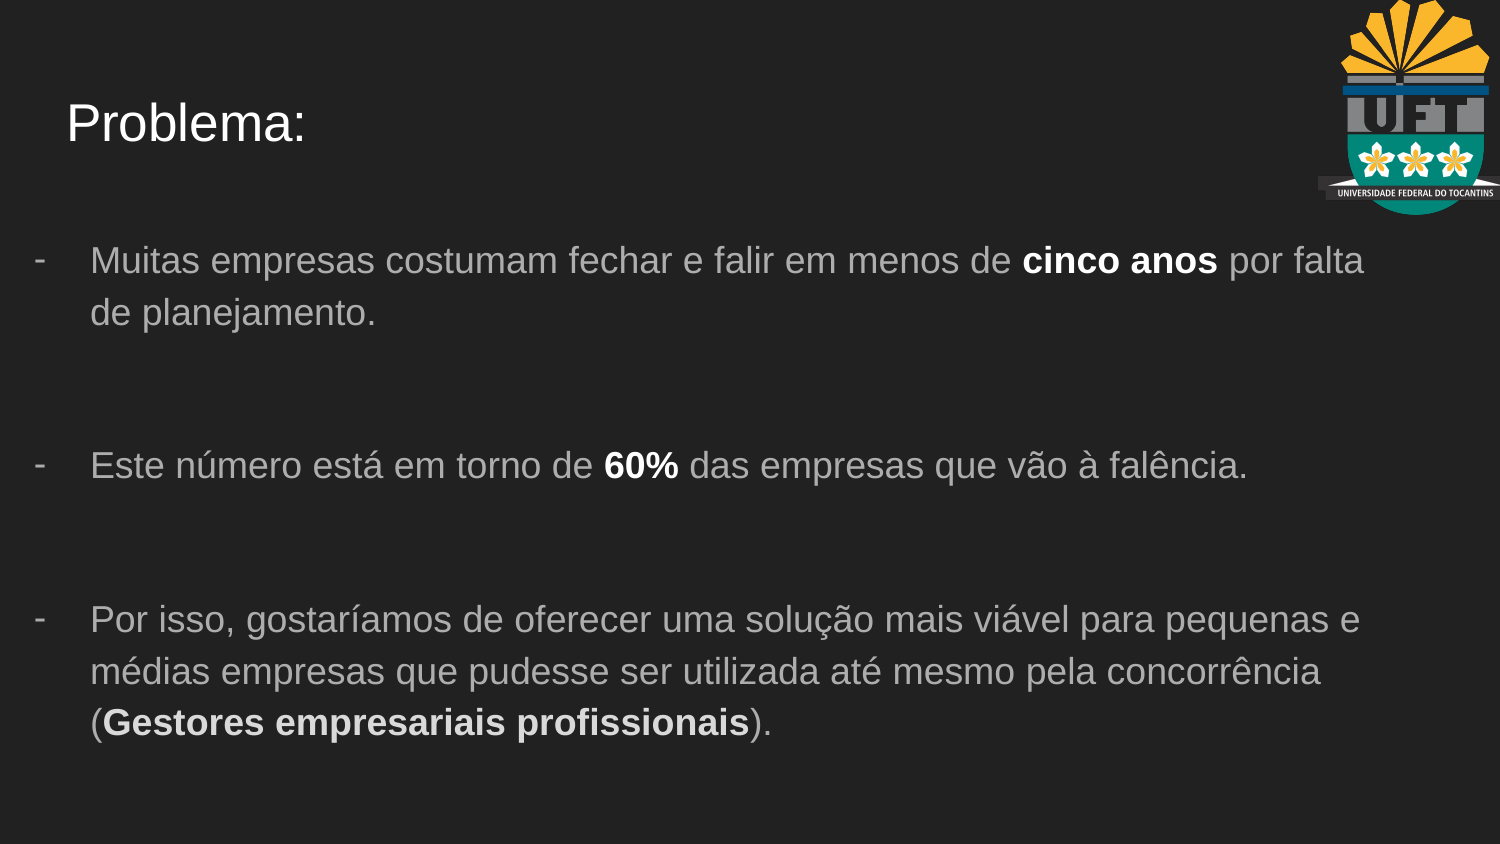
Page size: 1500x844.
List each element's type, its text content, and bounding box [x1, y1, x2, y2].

list Muitas empresas costumam fechar e falir em menos de cinco anos por falta de planejamento. Este número está em torno de 60% das empresas que vão à falência. Por isso, gostaríamos de oferecer uma solução mais viável para pequenas e médias empresas que pudesse ser utilizada até mesmo pela concorrência (Gestores empresariais profissionais). [0, 214, 1398, 775]
picture [1317, 0, 1500, 215]
title Problema: [51, 72, 1312, 167]
